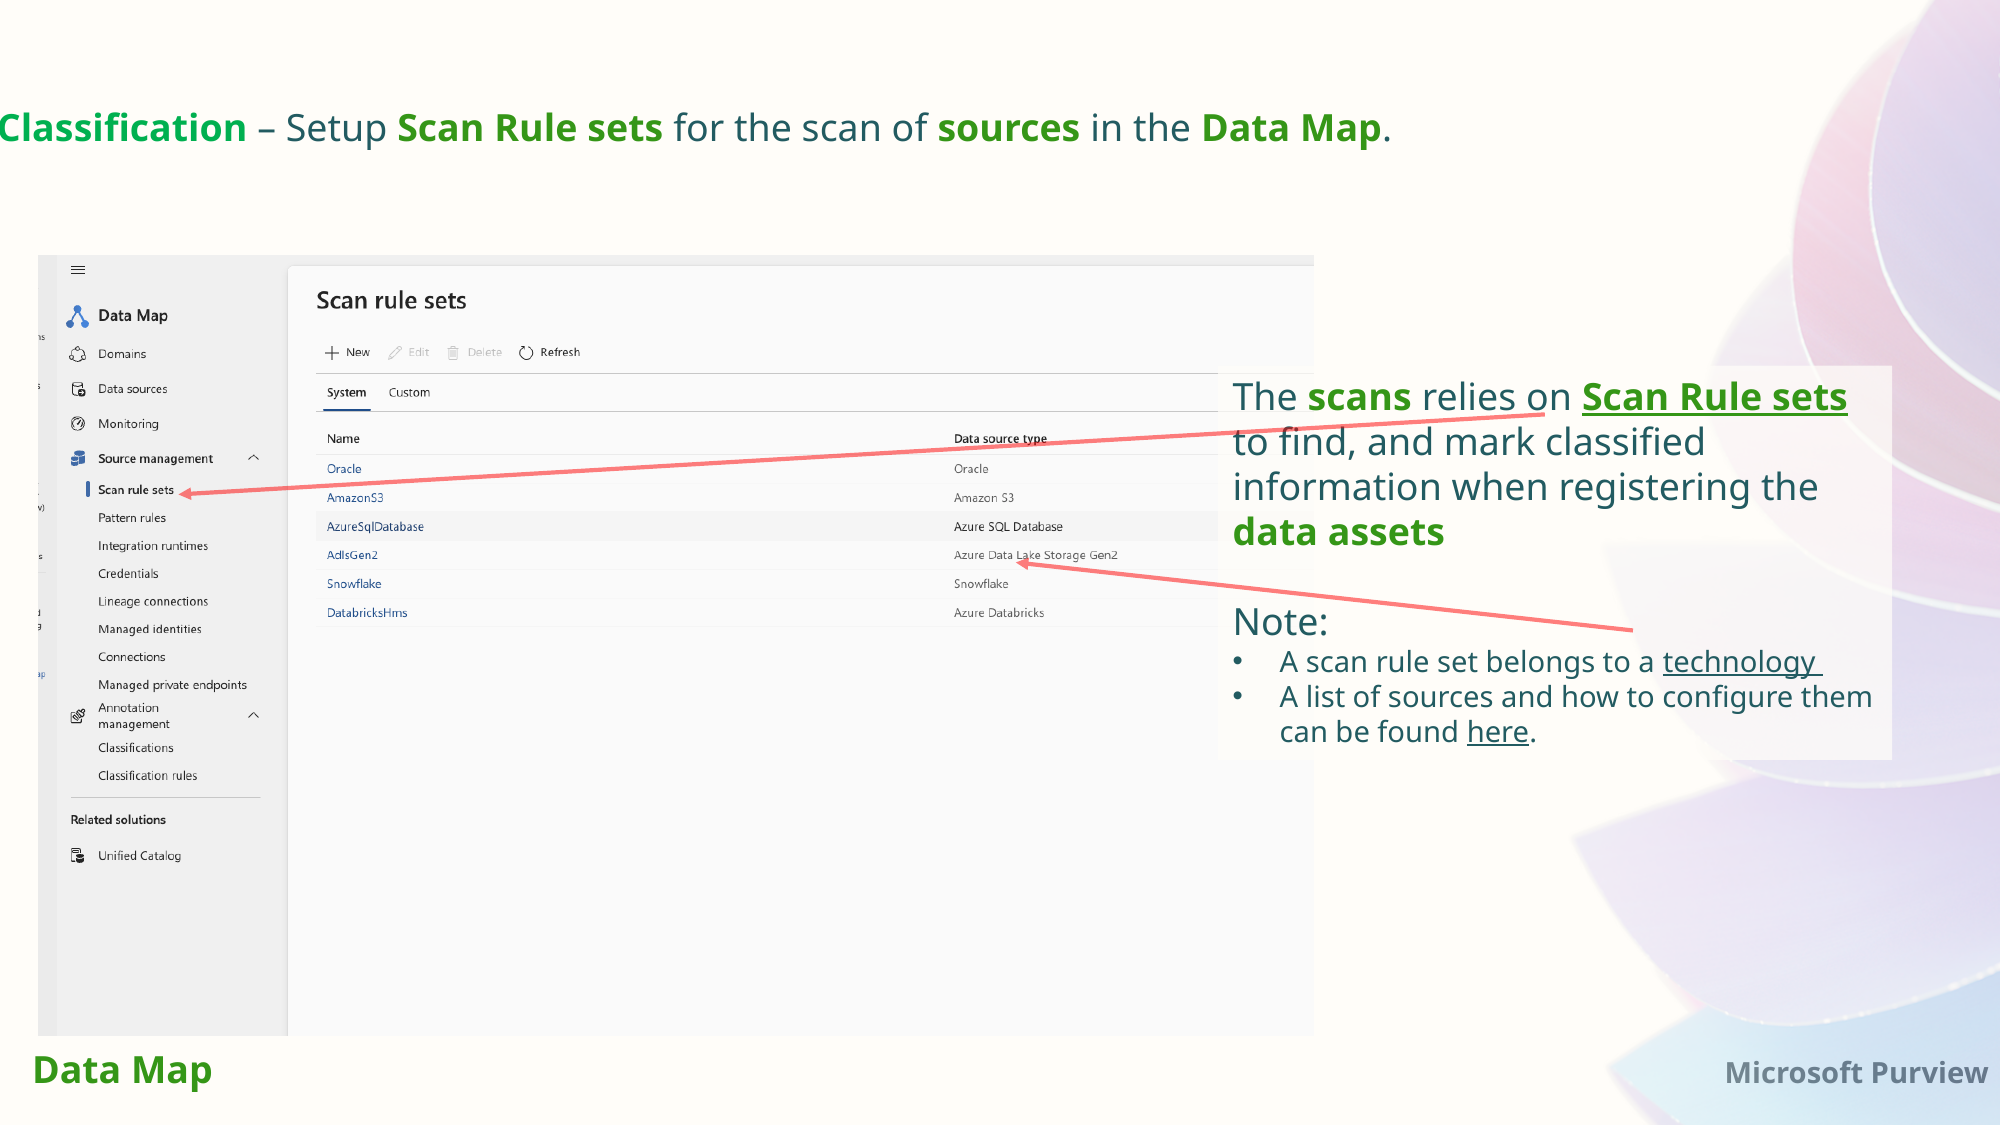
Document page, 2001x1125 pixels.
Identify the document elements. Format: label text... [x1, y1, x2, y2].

text_box Data Map [17, 1038, 249, 1099]
text_box The scans relies on Scan Rule sets to find, and mark classified information when registering the data assets Note: A scan rule set belongs to a technology A list of sources and how to configure them can be found here. [1314, 365, 1893, 760]
picture [38, 255, 1314, 1036]
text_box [178, 414, 1545, 495]
text_box Classification – Setup Scan Rule sets for the scan of sources in the Data Map. [0, 96, 1407, 157]
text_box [1015, 562, 1633, 631]
